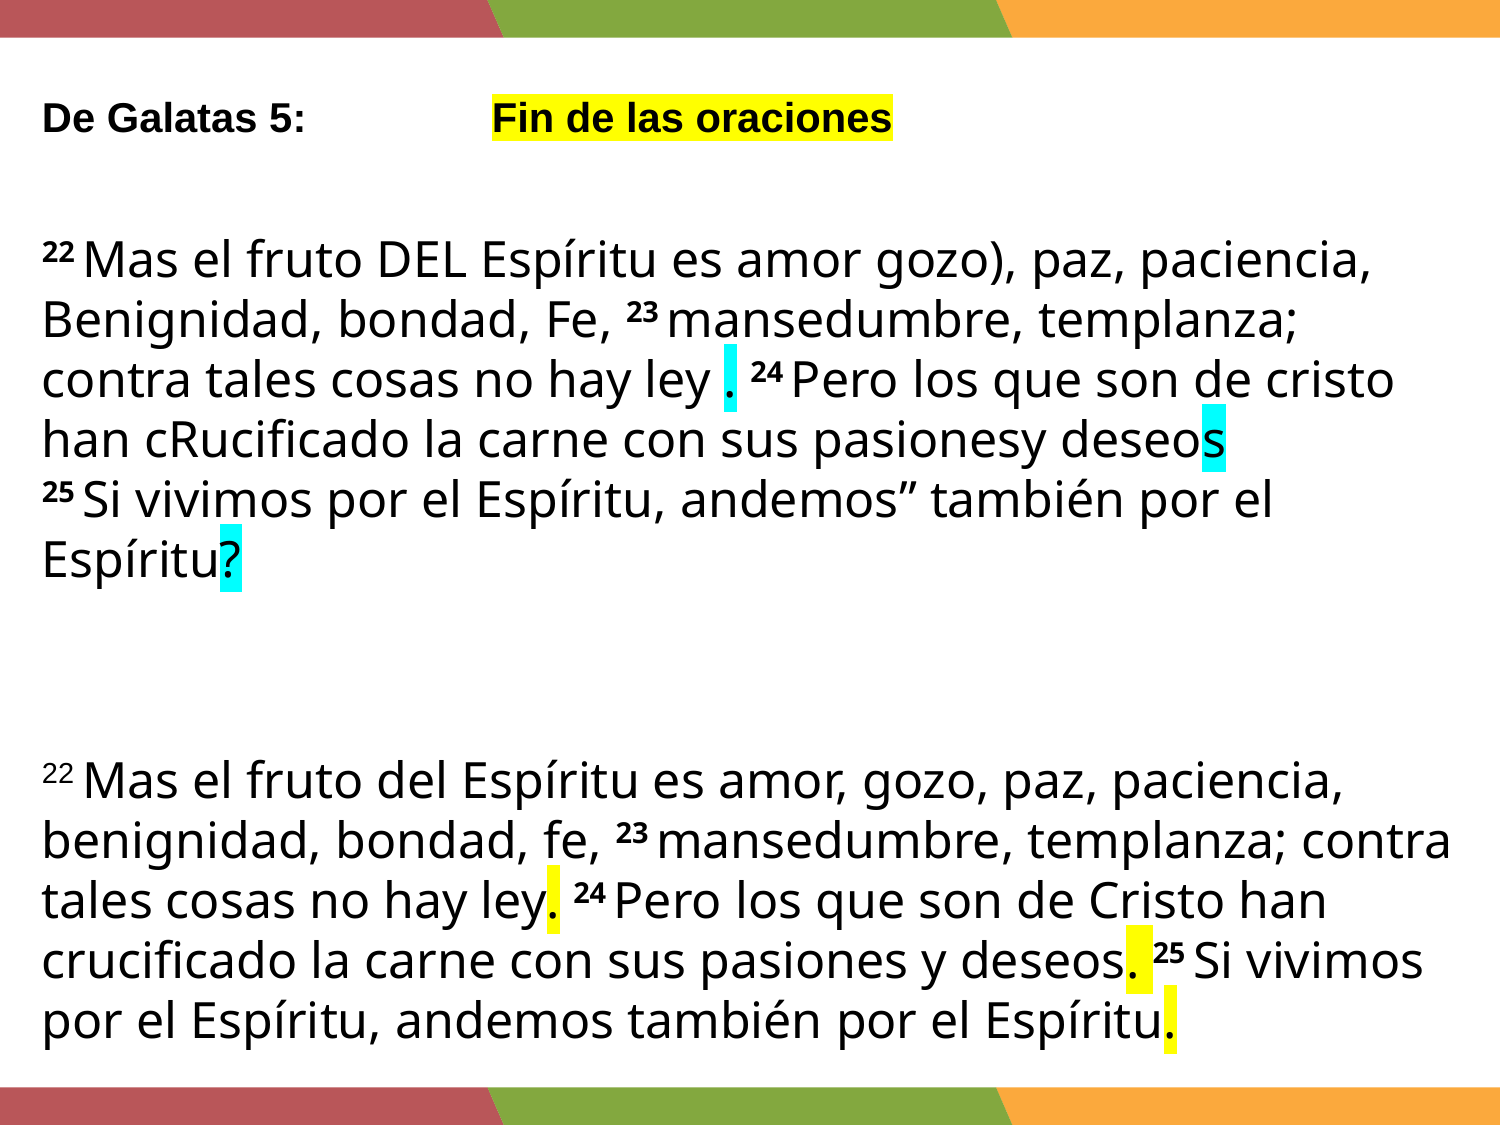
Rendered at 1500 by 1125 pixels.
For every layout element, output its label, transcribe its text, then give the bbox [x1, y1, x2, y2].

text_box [0, 0, 1500, 38]
text_box De Galatas 5: Fin de las oraciones 22 Mas el fruto DEL Espíritu es amor gozo), paz, paciencia, Benignidad, bondad, Fe, 23 mansedumbre, templanza; contra tales cosas no hay ley . 24 Pero los que son de cristo han cRucificado la carne con sus pasionesy deseos 25 Si vivimos por el Espíritu, andemos” también por el Espíritu? 22 Mas el fruto del Espíritu es amor, gozo, paz, paciencia, benignidad, bondad, fe, 23 mansedumbre, templanza; contra tales cosas no hay ley. 24 Pero los que son de Cristo han crucificado la carne con sus pasiones y deseos. 25 Si vivimos por el Espíritu, andemos también por el Espíritu. [27, 79, 1473, 1087]
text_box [0, 1087, 1500, 1125]
